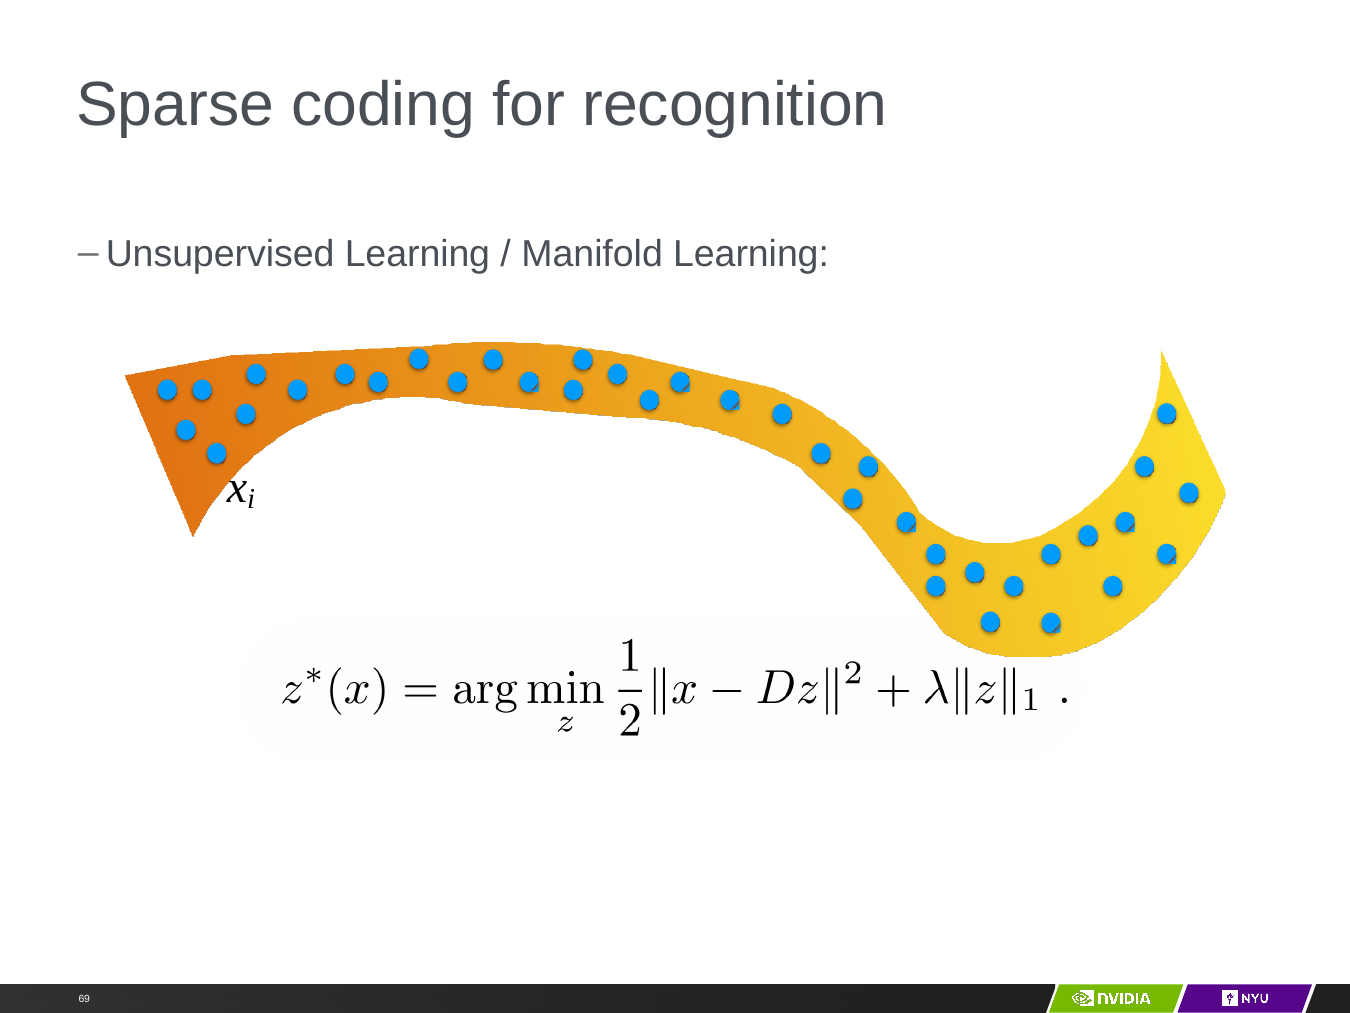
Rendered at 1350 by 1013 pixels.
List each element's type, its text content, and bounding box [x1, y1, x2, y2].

text_box [1157, 418, 1164, 424]
text_box [1135, 456, 1154, 477]
text_box [768, 402, 796, 431]
text_box [993, 611, 1000, 617]
text_box [563, 379, 571, 389]
text_box [346, 363, 355, 371]
text_box [448, 371, 456, 377]
text_box [157, 379, 177, 400]
text_box [1041, 543, 1061, 565]
text_box [586, 362, 593, 370]
text_box [188, 378, 216, 407]
text_box [192, 379, 199, 388]
text_box [409, 348, 429, 369]
text_box [811, 442, 831, 464]
text_box [423, 361, 429, 369]
text_box [858, 467, 866, 477]
text_box [207, 442, 226, 464]
text_box [124, 341, 1226, 657]
text_box [839, 487, 867, 516]
text_box [190, 432, 196, 440]
text_box [1117, 588, 1123, 596]
text_box [926, 558, 935, 565]
text_box [1179, 482, 1186, 489]
text_box [784, 403, 792, 410]
text_box [479, 348, 507, 377]
text_box [519, 371, 528, 380]
text_box [483, 349, 490, 358]
text_box [940, 587, 946, 596]
text_box [937, 543, 946, 552]
text_box [1135, 471, 1143, 477]
text_box [1078, 525, 1098, 546]
text_box [976, 574, 985, 583]
text_box [1175, 481, 1203, 510]
text_box [822, 456, 831, 464]
text_box [257, 363, 266, 370]
text_box [651, 389, 659, 395]
text_box [772, 403, 780, 412]
text_box [979, 562, 985, 570]
text_box [1168, 543, 1177, 553]
text_box [1043, 612, 1059, 617]
text_box [288, 379, 308, 400]
text_box [1052, 557, 1061, 565]
text_box [1153, 542, 1181, 571]
text_box [462, 382, 468, 392]
text_box [242, 362, 270, 391]
text_box [331, 362, 359, 391]
text_box [519, 371, 539, 392]
text_box [368, 371, 388, 392]
text_box [1103, 575, 1123, 596]
text_box [858, 456, 864, 465]
text_box [368, 371, 377, 381]
text_box [896, 523, 906, 533]
text_box [246, 363, 266, 384]
text_box [926, 575, 946, 596]
text_box [192, 379, 212, 400]
text_box [575, 379, 583, 385]
text_box [176, 419, 196, 440]
text_box [563, 391, 569, 400]
text_box [893, 510, 920, 539]
text_box [1103, 575, 1112, 582]
text_box [856, 500, 863, 509]
text_box [811, 456, 820, 464]
text_box [203, 441, 230, 470]
text_box [843, 488, 863, 509]
text_box [608, 363, 627, 384]
text_box [1115, 511, 1124, 521]
text_box [772, 403, 792, 424]
text_box [288, 379, 295, 385]
text_box [421, 348, 429, 356]
text_box [1037, 542, 1065, 571]
text_box [922, 574, 950, 603]
text_box [670, 371, 690, 392]
text_box [922, 542, 950, 571]
text_box [1115, 523, 1125, 533]
text_box [843, 503, 850, 509]
text_box [636, 388, 663, 417]
text_box [172, 418, 200, 447]
text_box [496, 364, 503, 370]
text_box [1078, 537, 1086, 546]
text_box [1179, 482, 1199, 503]
text_box [335, 363, 355, 384]
text_box [250, 416, 256, 424]
text_box [569, 348, 597, 377]
text_box [349, 377, 355, 384]
text_box [896, 511, 916, 533]
text_box [405, 347, 433, 376]
text_box [1052, 543, 1061, 551]
text_box [1111, 510, 1139, 539]
text_box [772, 415, 778, 424]
text_box [1157, 543, 1165, 549]
text_box [670, 384, 676, 392]
text_box [1169, 414, 1177, 424]
text_box [619, 363, 627, 369]
text_box [448, 371, 468, 392]
text_box xi [225, 452, 269, 514]
text_box [157, 379, 164, 389]
text_box [176, 419, 184, 426]
text_box [1000, 574, 1028, 603]
text_box [961, 560, 989, 589]
text_box [670, 371, 679, 380]
text_box [560, 378, 587, 407]
text_box [720, 389, 728, 396]
list Unsupervised Learning / Manifold Learning: [62, 218, 1287, 952]
text_box [176, 433, 182, 440]
text_box [232, 402, 260, 431]
text_box [870, 471, 878, 477]
text_box [1018, 588, 1024, 596]
text_box [368, 383, 374, 392]
text_box [1078, 525, 1084, 533]
text_box [1131, 454, 1158, 483]
text_box [246, 376, 252, 384]
text_box [1157, 403, 1177, 424]
text_box [682, 371, 690, 378]
text_box [236, 417, 242, 424]
text_box [936, 555, 946, 565]
text_box [409, 348, 416, 355]
text_box [188, 419, 196, 427]
text_box [1179, 496, 1185, 503]
text_box [192, 391, 199, 400]
text_box [1090, 539, 1098, 546]
text_box [1092, 525, 1098, 532]
text_box [1126, 511, 1135, 518]
text_box [170, 379, 177, 385]
text_box [284, 378, 311, 407]
text_box [666, 370, 694, 399]
text_box [205, 379, 212, 386]
text_box [573, 349, 593, 370]
text_box [855, 454, 882, 483]
text_box [937, 575, 946, 584]
text_box [483, 349, 503, 370]
text_box [926, 543, 946, 565]
text_box [335, 377, 341, 384]
text_box [1171, 403, 1177, 412]
text_box [444, 370, 471, 399]
text_box [1192, 482, 1199, 490]
text_box [639, 400, 645, 410]
text_box [1004, 575, 1024, 596]
text_box [1074, 523, 1102, 552]
text_box [608, 363, 616, 369]
text_box [807, 441, 835, 470]
text_box [207, 458, 216, 464]
text_box [907, 511, 916, 517]
text_box [1114, 575, 1123, 584]
text_box [858, 456, 878, 477]
text_box [409, 362, 415, 369]
text_box [1153, 401, 1181, 430]
text_box [720, 389, 740, 410]
text_box [154, 378, 181, 407]
text_box [1193, 495, 1199, 503]
text_box [982, 611, 999, 617]
text_box [977, 610, 1004, 617]
text_box [1037, 611, 1065, 617]
text_box [639, 389, 659, 410]
text_box [1015, 575, 1024, 584]
picture [237, 618, 1085, 762]
text_box [573, 363, 580, 370]
text_box [459, 371, 468, 381]
text_box [157, 390, 164, 400]
text_box [221, 443, 227, 452]
text_box [926, 543, 935, 550]
text_box [639, 389, 648, 399]
text_box [716, 388, 744, 417]
title Sparse coding for recognition [61, 56, 1289, 142]
text_box [587, 349, 593, 357]
text_box [531, 371, 539, 378]
text_box [248, 403, 256, 412]
text_box [1041, 543, 1050, 551]
text_box [483, 361, 490, 370]
text_box [856, 488, 863, 497]
text_box [236, 403, 244, 410]
text_box [236, 403, 256, 424]
text_box [731, 389, 740, 398]
text_box [965, 576, 973, 583]
text_box [1146, 471, 1154, 477]
text_box [301, 379, 308, 389]
text_box [246, 363, 255, 372]
text_box [519, 384, 525, 392]
text_box [573, 349, 579, 356]
text_box [604, 362, 631, 391]
text_box [364, 370, 392, 399]
text_box [926, 575, 934, 582]
text_box [896, 511, 905, 521]
text_box [380, 371, 388, 377]
text_box [1041, 557, 1050, 565]
text_box [965, 562, 985, 583]
text_box [335, 363, 344, 371]
text_box [1157, 543, 1177, 564]
text_box [1115, 511, 1135, 533]
text_box [1004, 575, 1013, 582]
text_box [515, 370, 543, 399]
text_box [980, 611, 987, 617]
text_box [1099, 574, 1127, 603]
text_box [301, 390, 308, 400]
text_box [563, 379, 583, 400]
